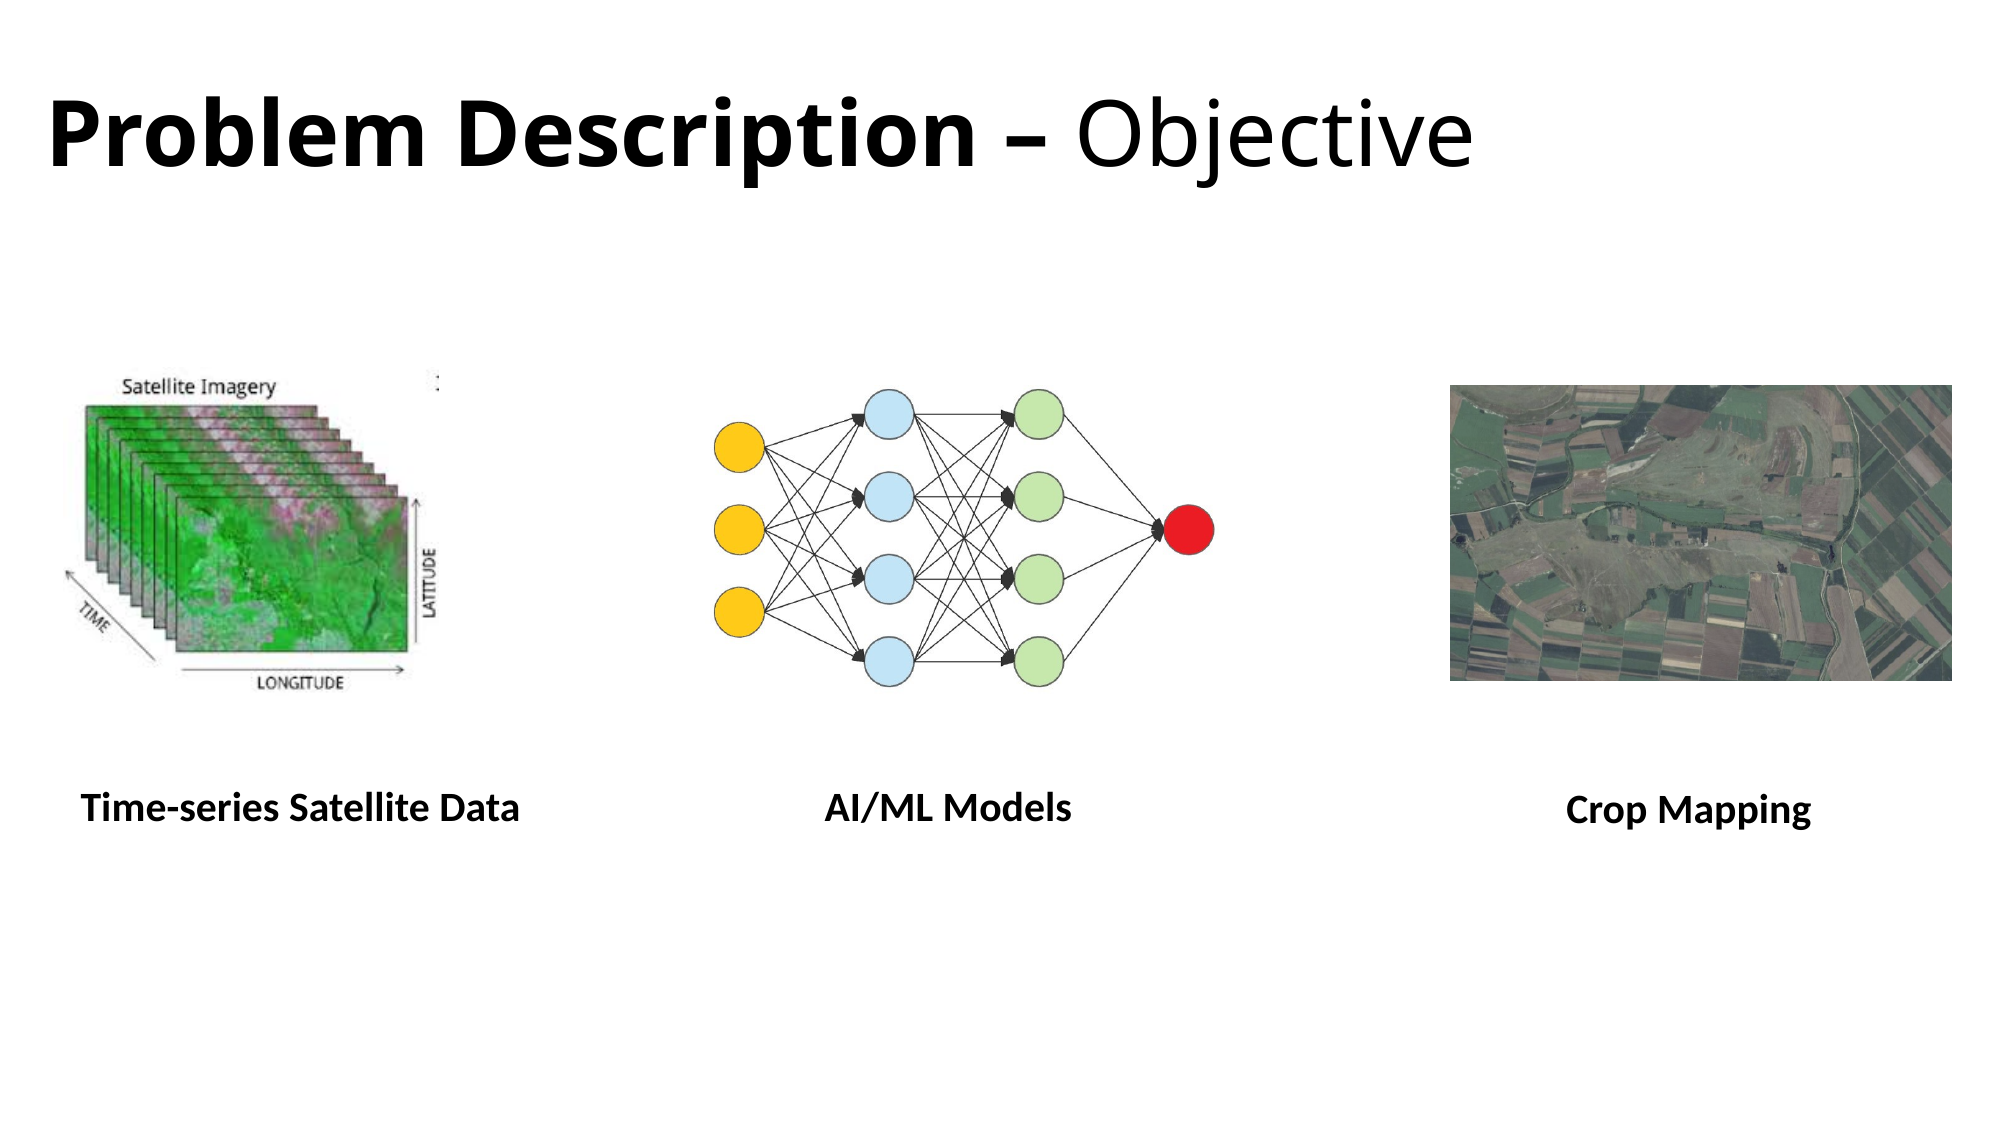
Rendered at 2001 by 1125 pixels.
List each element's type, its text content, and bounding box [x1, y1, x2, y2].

text_box Crop Mapping [1551, 774, 1827, 839]
picture [63, 367, 439, 696]
title Problem Description – Objective [30, 27, 1756, 246]
picture [1450, 385, 1952, 681]
picture [705, 385, 1219, 697]
text_box Time-series Satellite Data [65, 772, 536, 838]
text_box AI/ML Models [809, 772, 1088, 838]
